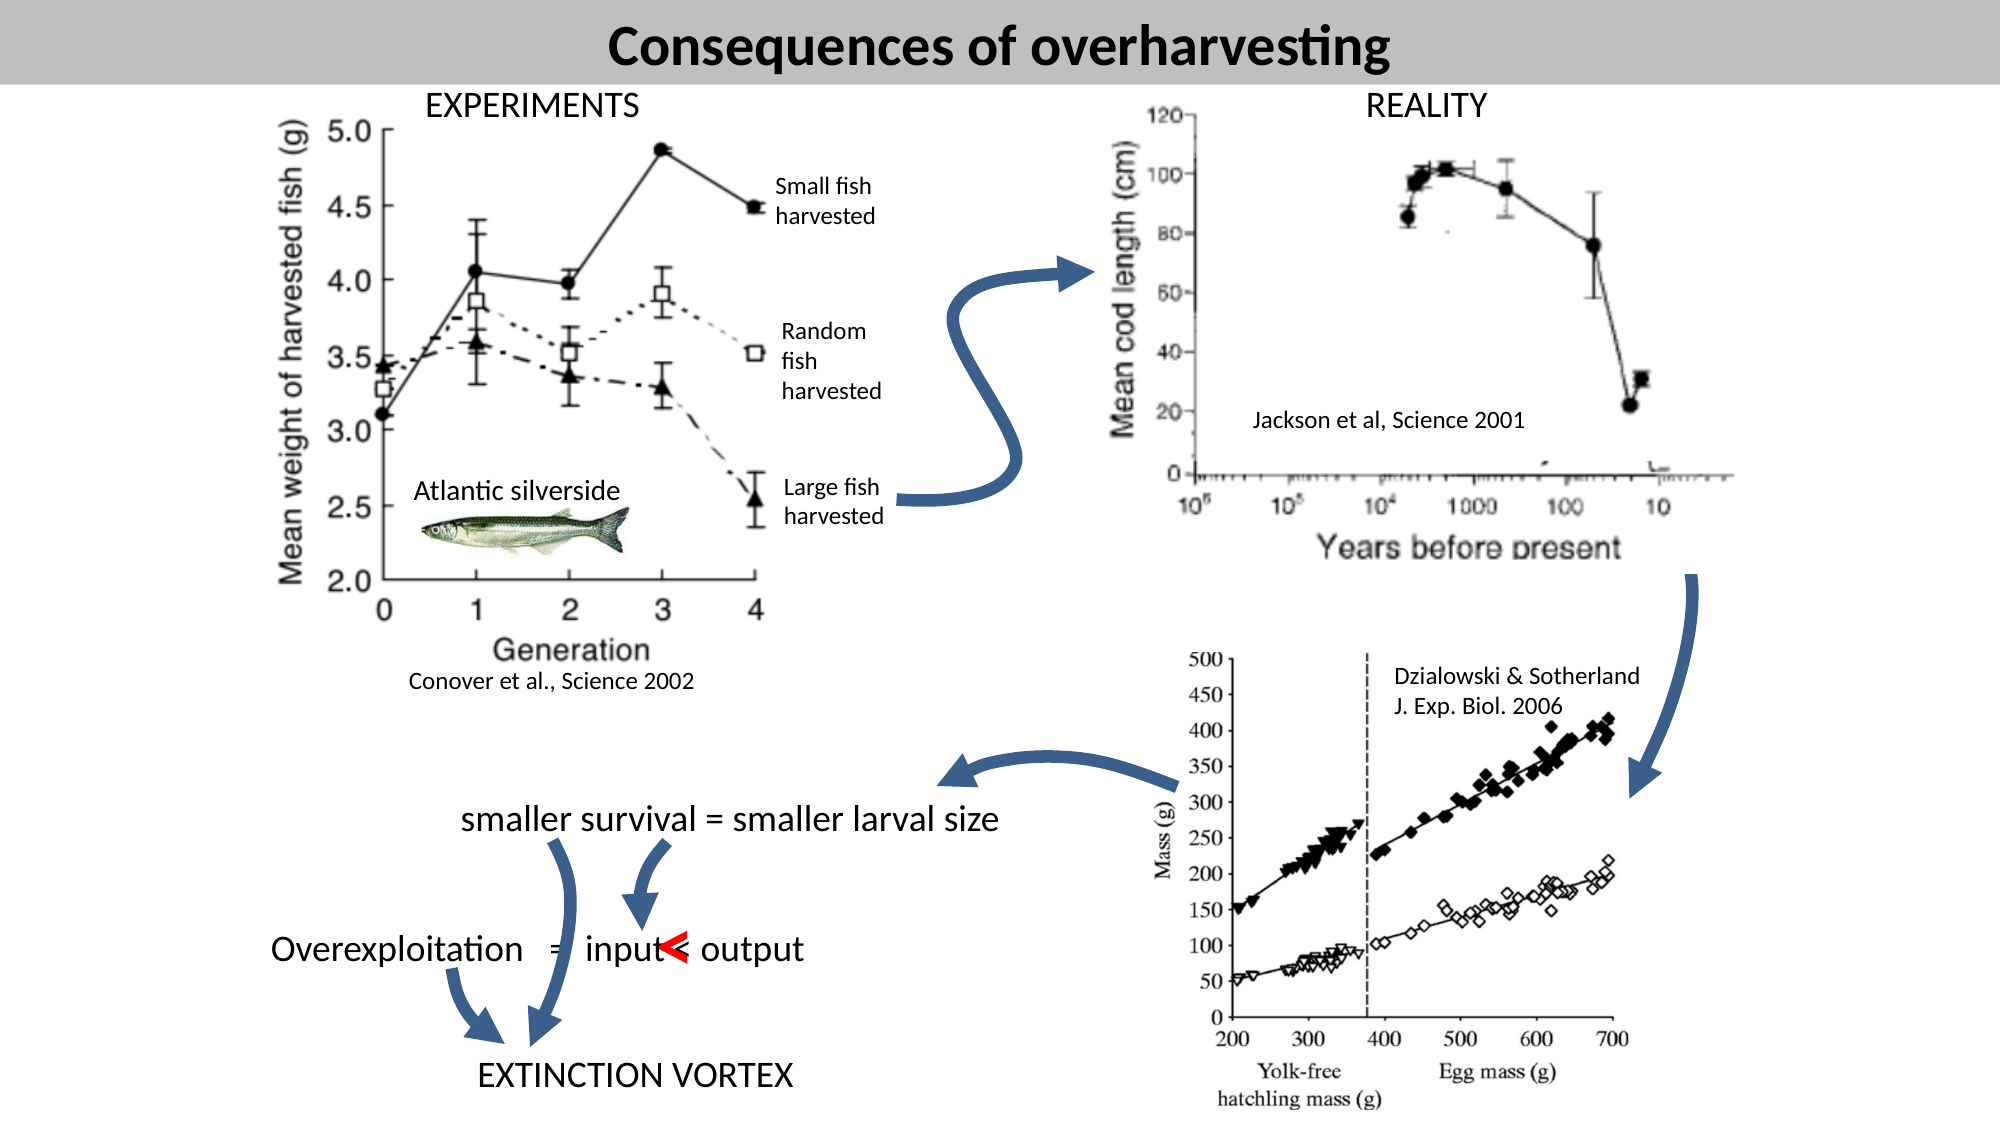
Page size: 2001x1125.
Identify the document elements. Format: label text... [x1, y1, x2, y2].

text_box [1653, 582, 1695, 731]
text_box < [641, 888, 709, 994]
text_box [919, 266, 1089, 503]
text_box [1149, 652, 1658, 1111]
text_box EXTINCTION VORTEX [462, 1042, 809, 1103]
text_box [936, 754, 1144, 787]
text_box Overexploitation = input < output [598, 917, 641, 977]
text_box smaller survival = smaller larval size [445, 787, 1024, 847]
text_box Overexploitation = input < output [709, 917, 821, 977]
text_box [259, 72, 916, 704]
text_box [449, 853, 594, 1043]
text_box [633, 840, 669, 930]
text_box Consequences of overharvesting [0, 0, 2000, 85]
text_box Overexploitation = input < output [256, 917, 444, 977]
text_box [1094, 72, 1751, 574]
